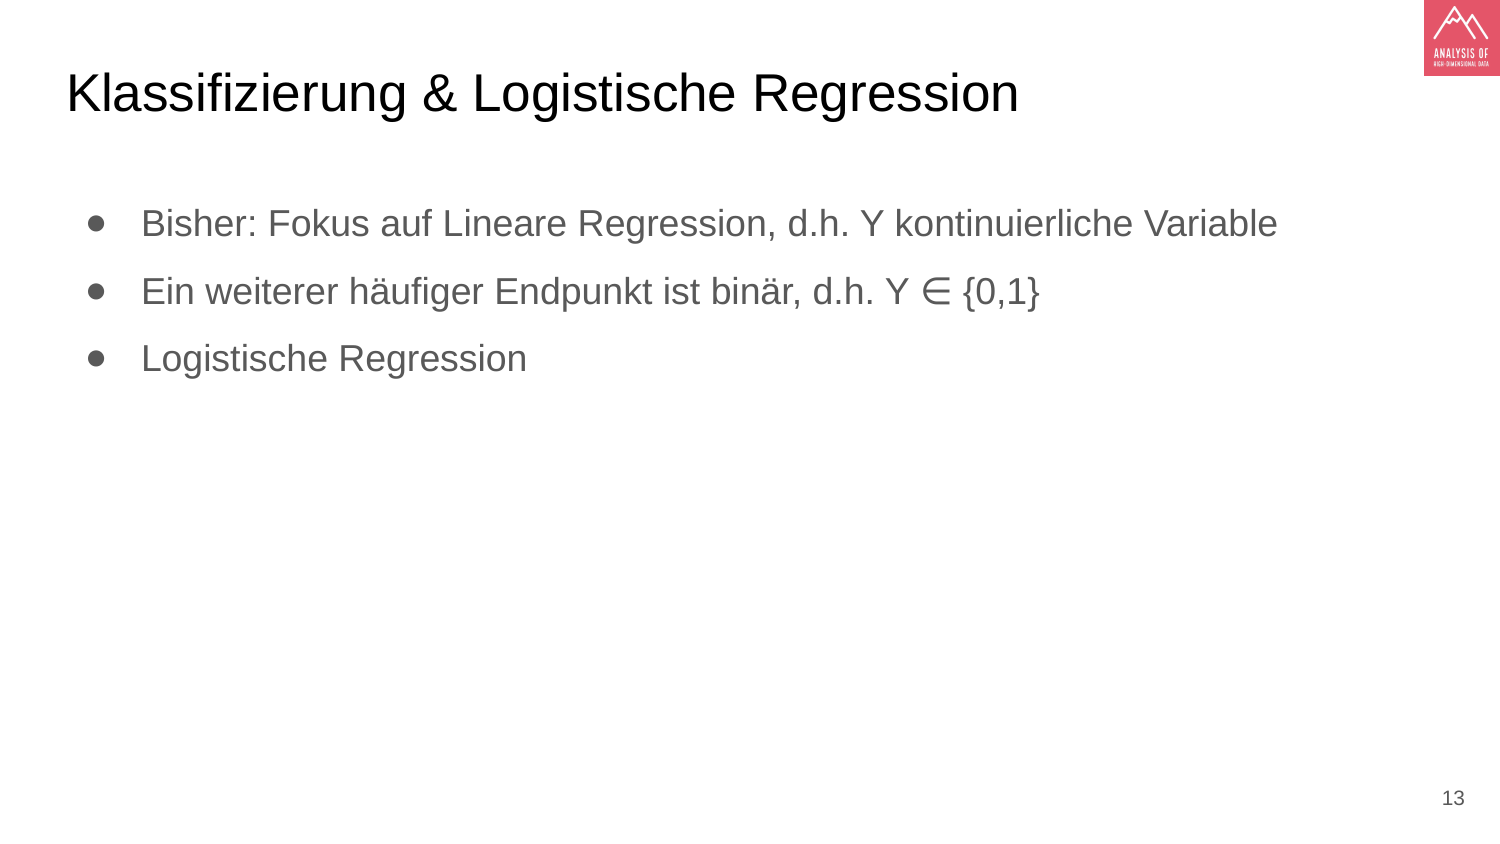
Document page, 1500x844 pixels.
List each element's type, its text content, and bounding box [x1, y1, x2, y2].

title Klassifizierung & Logistische Regression [51, 43, 1449, 138]
picture [1424, 0, 1500, 76]
slide_number ‹#› [1389, 764, 1480, 830]
list Bisher: Fokus auf Lineare Regression, d.h. Y kontinuierliche Variable Ein weiterer häufiger Endpunkt ist binär, d.h. Y ∈ {0,1} Logistische Regression [51, 161, 1449, 750]
